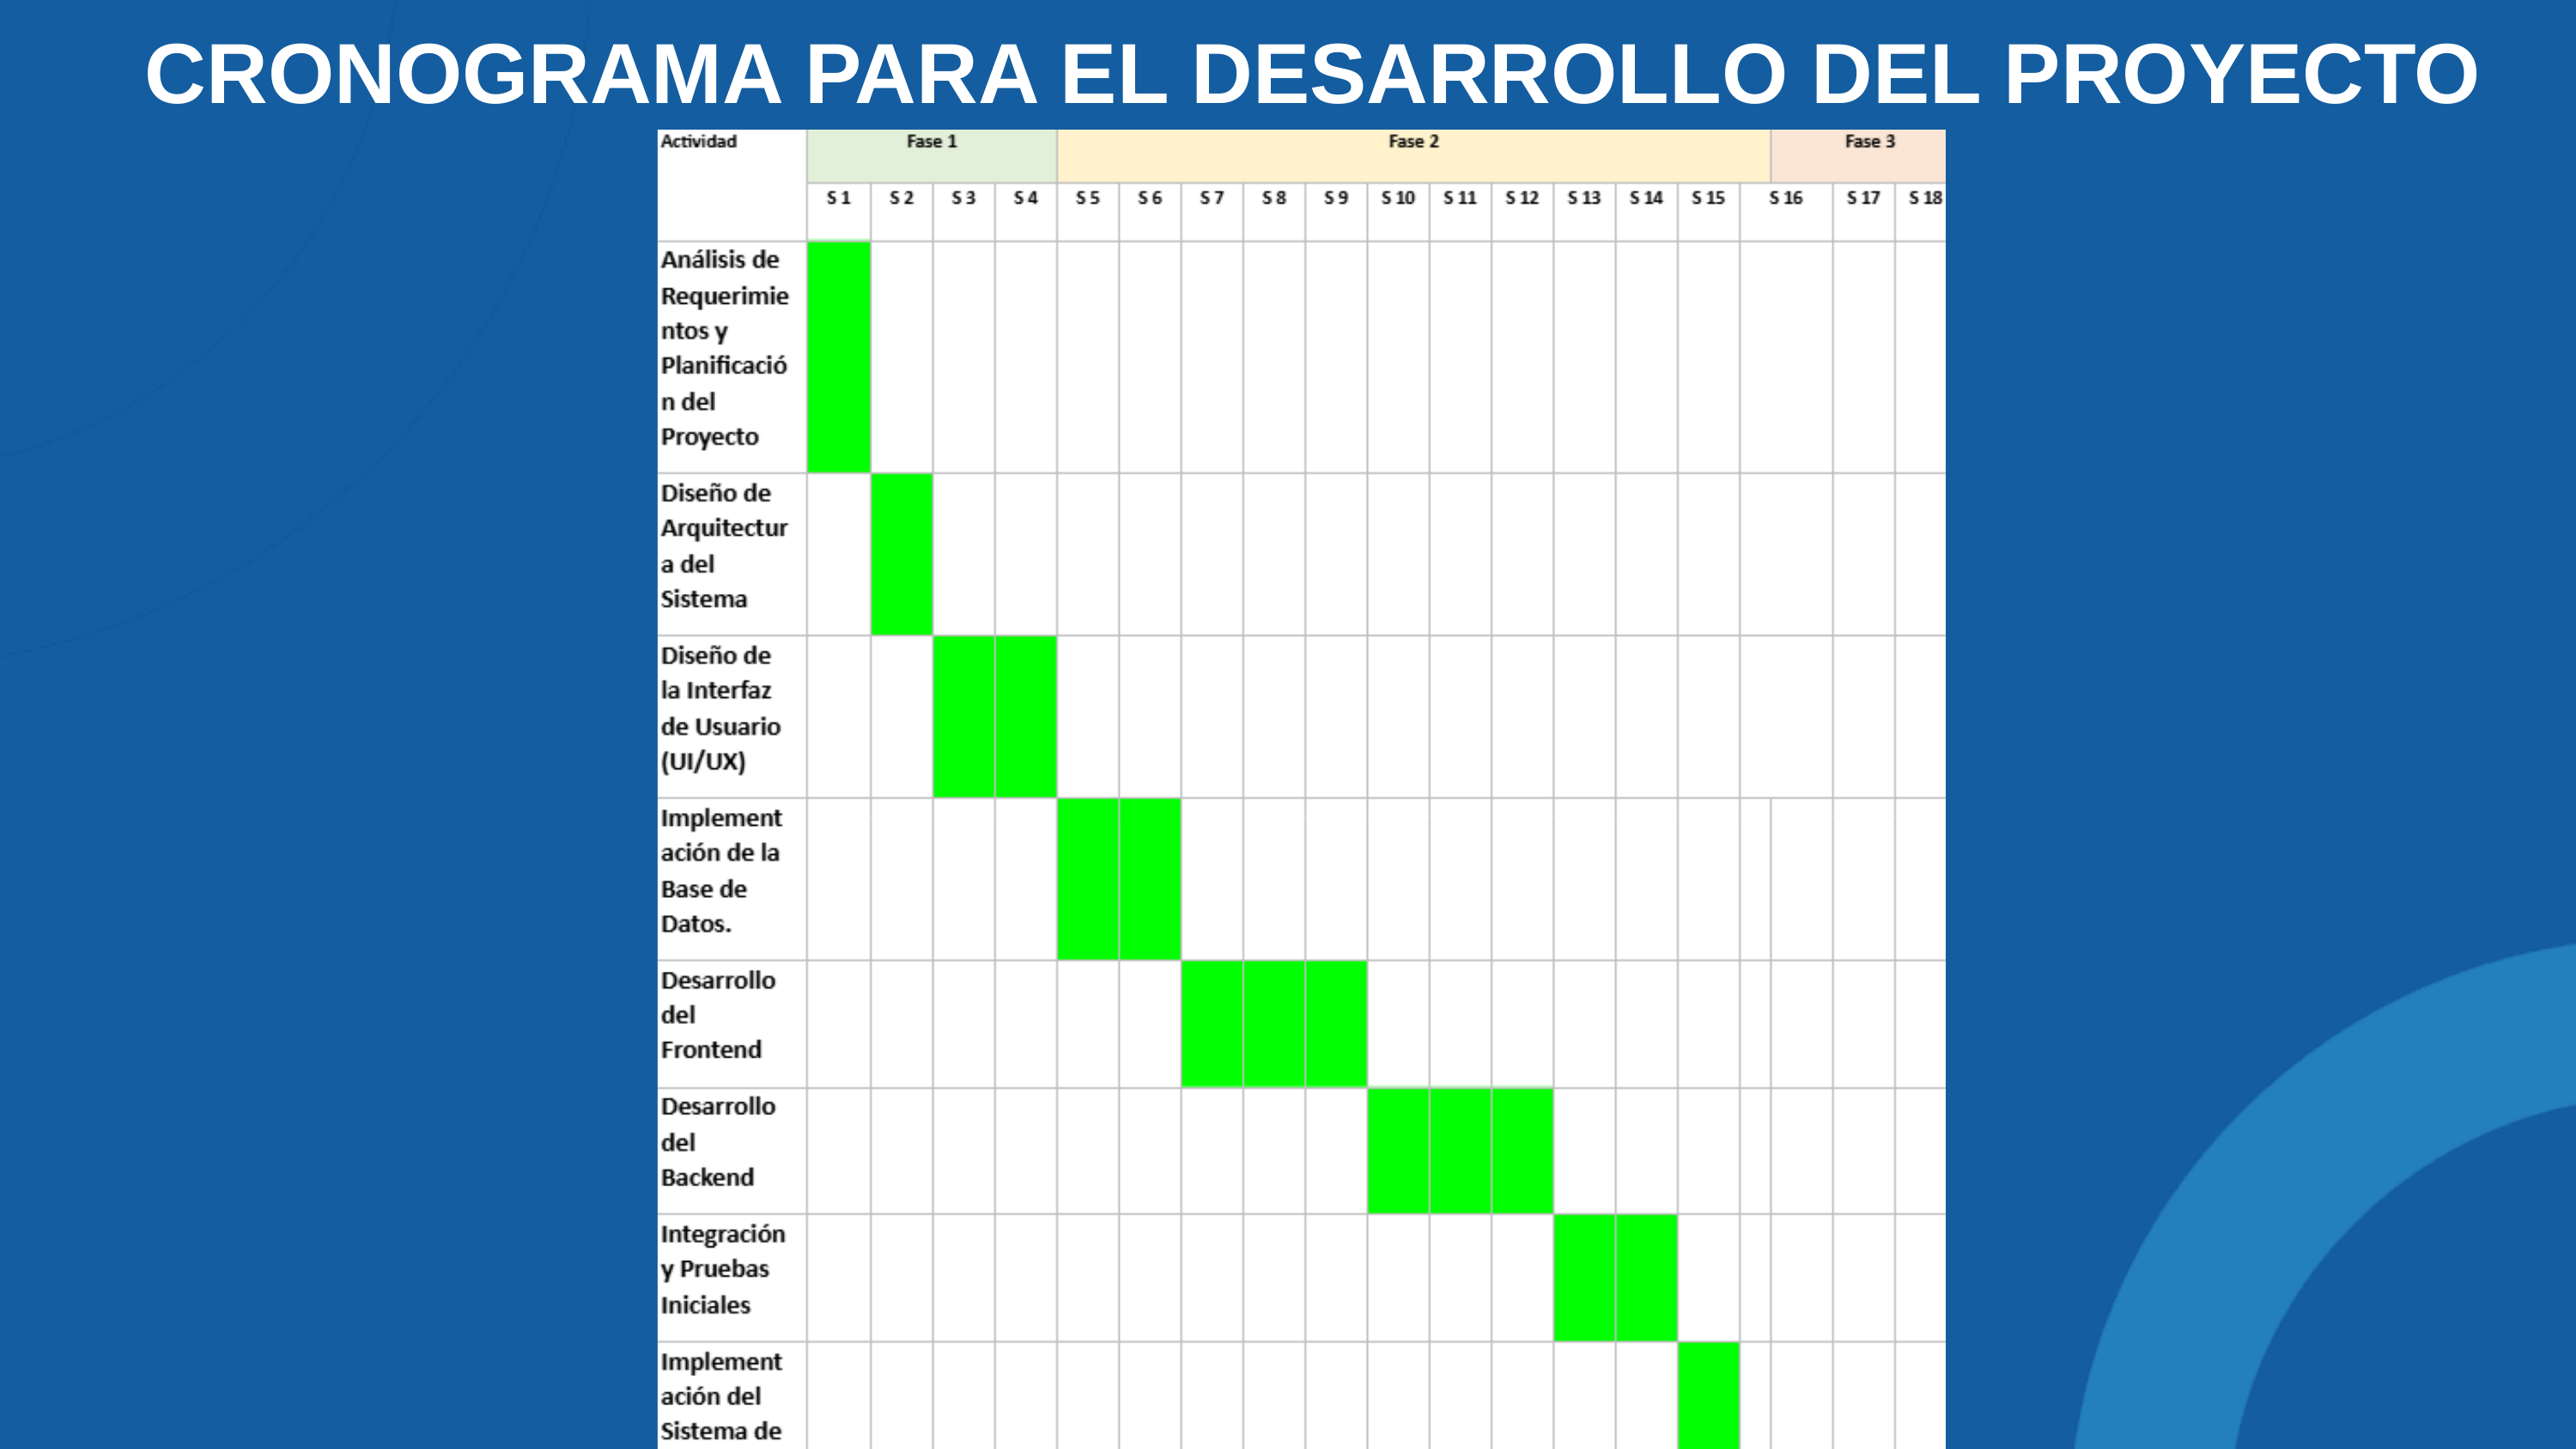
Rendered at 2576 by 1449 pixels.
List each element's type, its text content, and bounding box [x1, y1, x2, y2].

text_box [2069, 938, 2576, 1449]
text_box [657, 130, 1946, 1449]
text_box CRONOGRAMA PARA EL DESARROLLO DEL PROYECTO [144, 0, 2576, 242]
text_box [0, 0, 592, 668]
